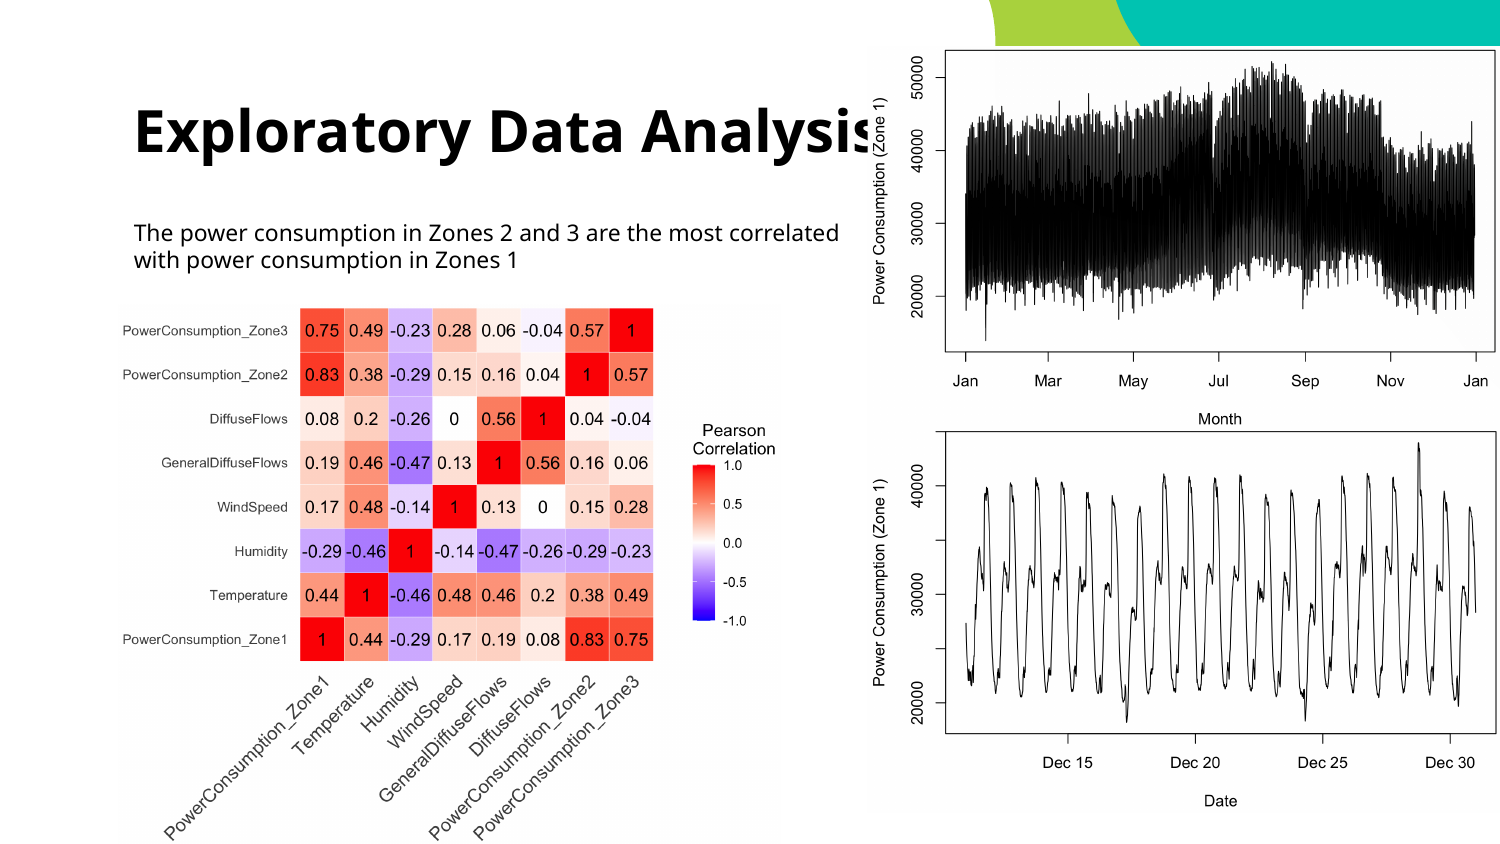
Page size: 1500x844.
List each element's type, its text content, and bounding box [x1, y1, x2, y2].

picture [867, 45, 1500, 814]
list The power consumption in Zones 2 and 3 are the most correlated with power consumption in Zones 1 [118, 203, 862, 739]
picture [118, 303, 781, 844]
title Exploratory Data Analysis [118, 88, 862, 171]
